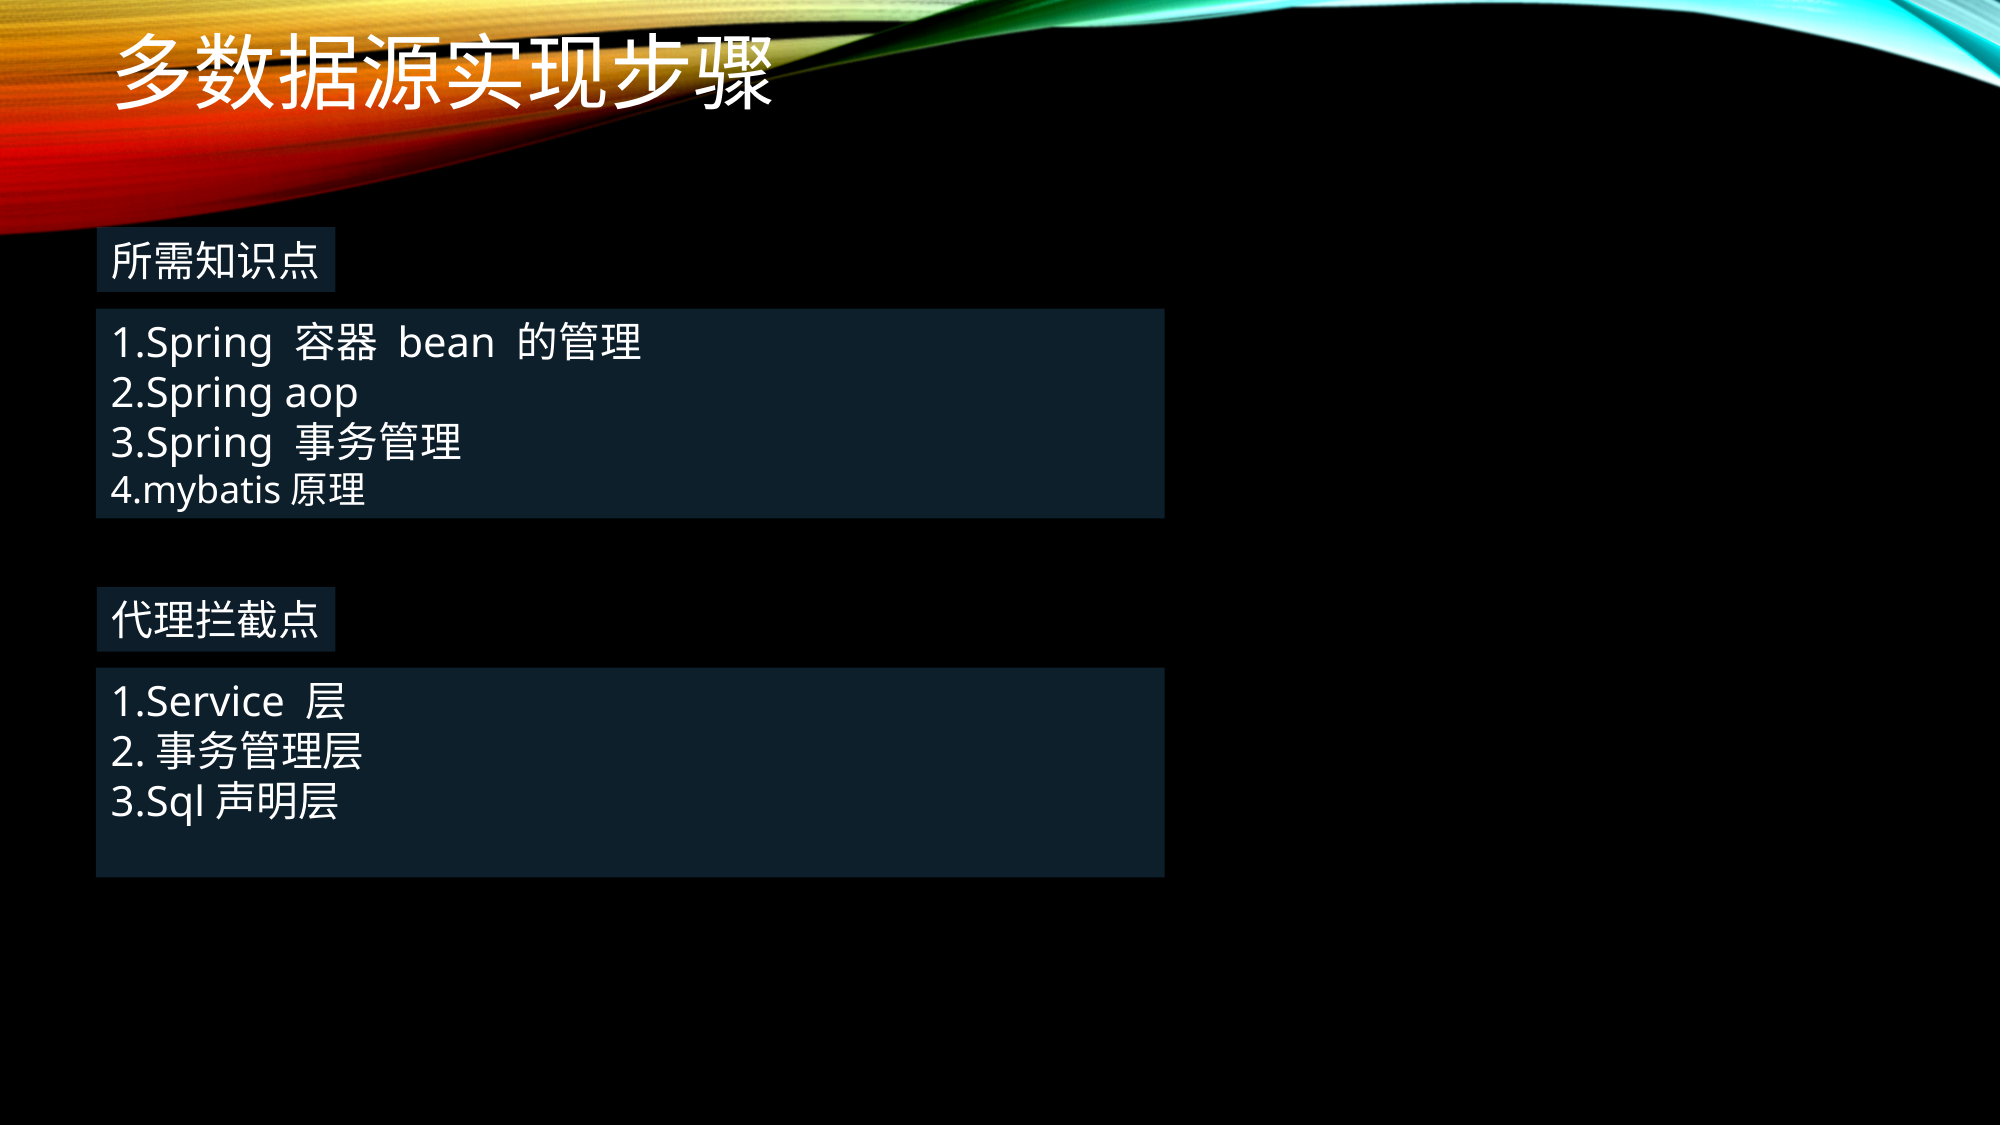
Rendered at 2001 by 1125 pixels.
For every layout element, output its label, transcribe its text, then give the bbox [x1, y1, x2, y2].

picture [0, 0, 2000, 237]
text_box 1.Service 层 2.事务管理层 3.Sql声明层 [95, 667, 1165, 878]
text_box 所需知识点 [96, 227, 336, 292]
text_box 1.Spring 容器 bean 的管理 2.Spring aop 3.Spring 事务管理 4.mybatis原理 [95, 308, 1165, 519]
title 多数据源实现步骤 [95, 0, 1509, 155]
text_box 代理拦截点 [96, 586, 336, 652]
